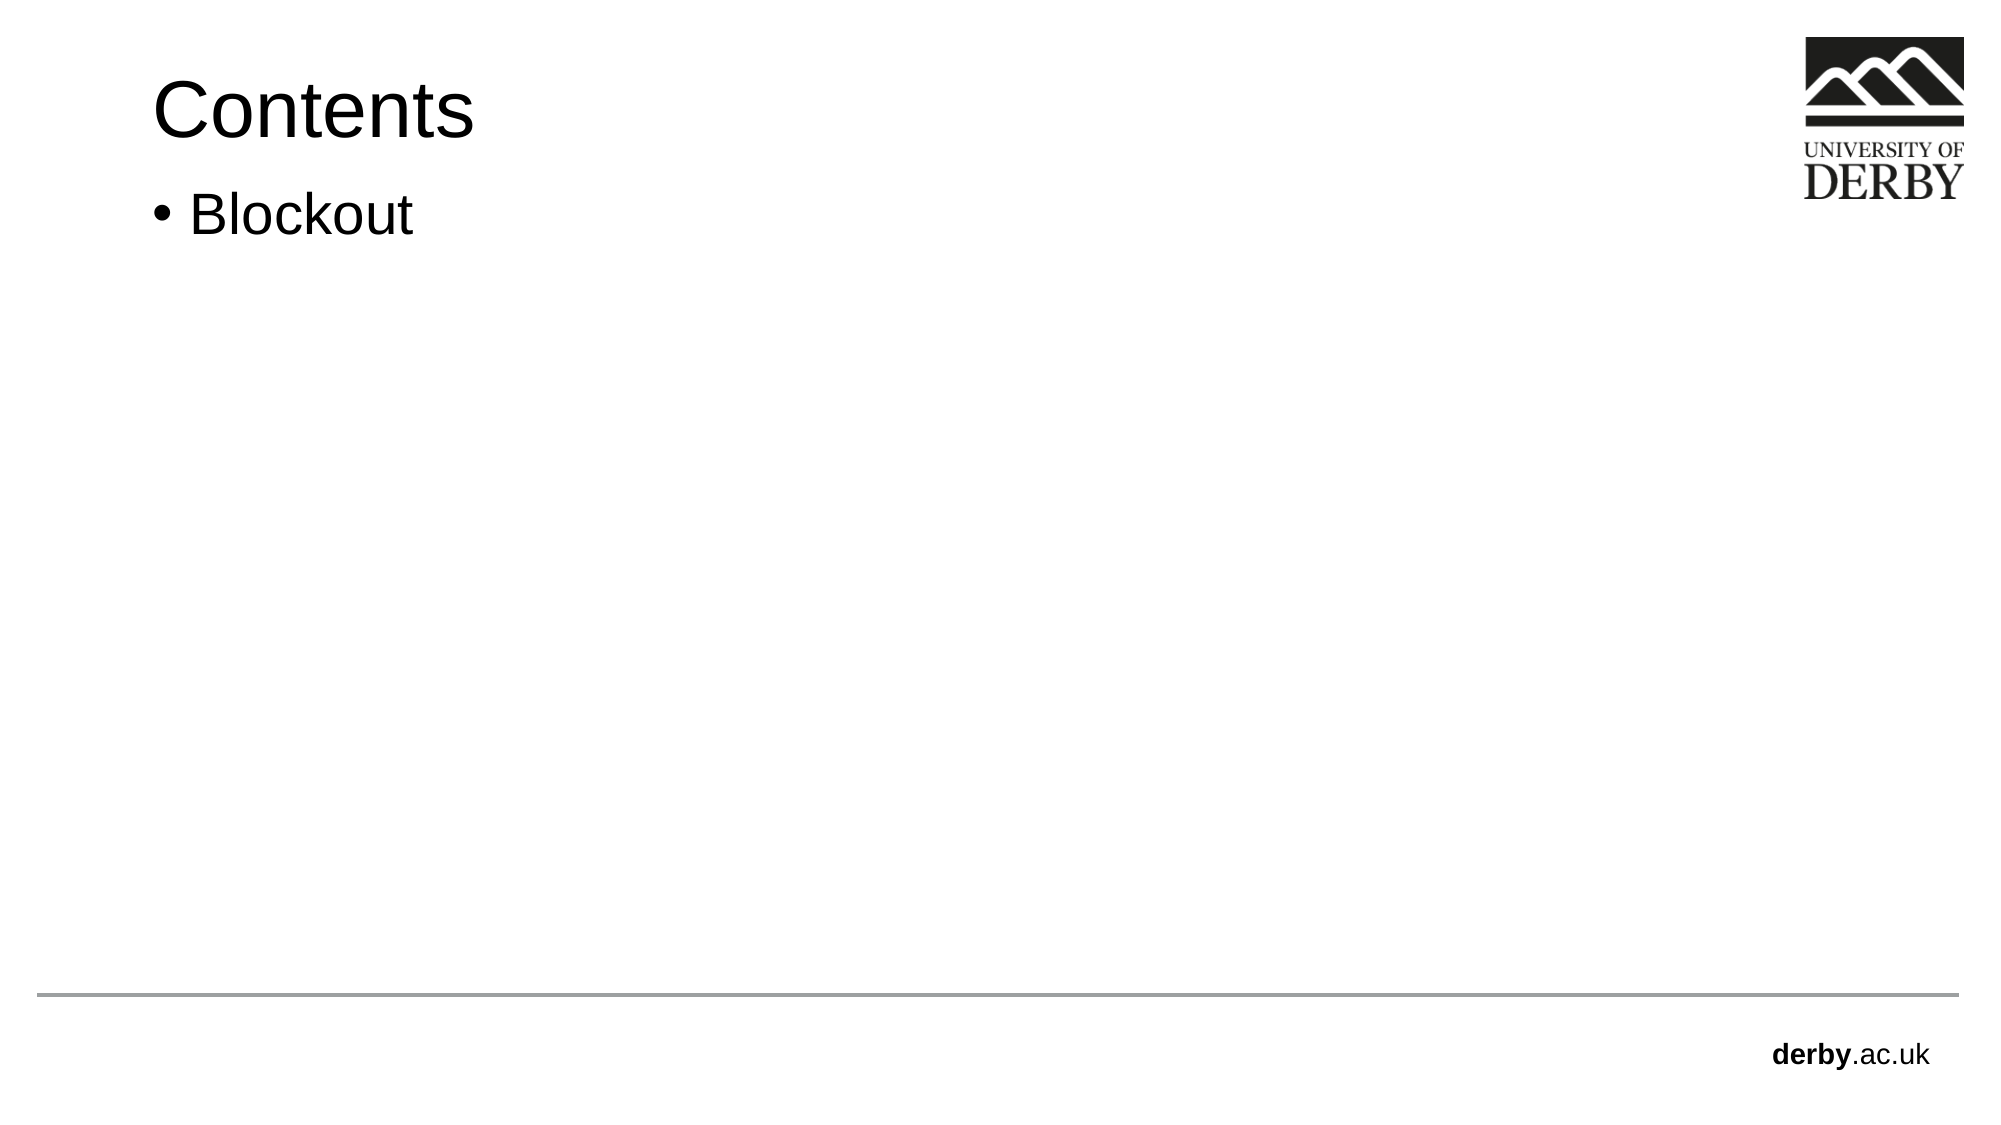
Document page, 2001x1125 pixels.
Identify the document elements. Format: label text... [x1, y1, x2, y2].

title Contents [137, 59, 1791, 163]
list Blockout [137, 177, 1791, 985]
picture [1804, 37, 1964, 199]
